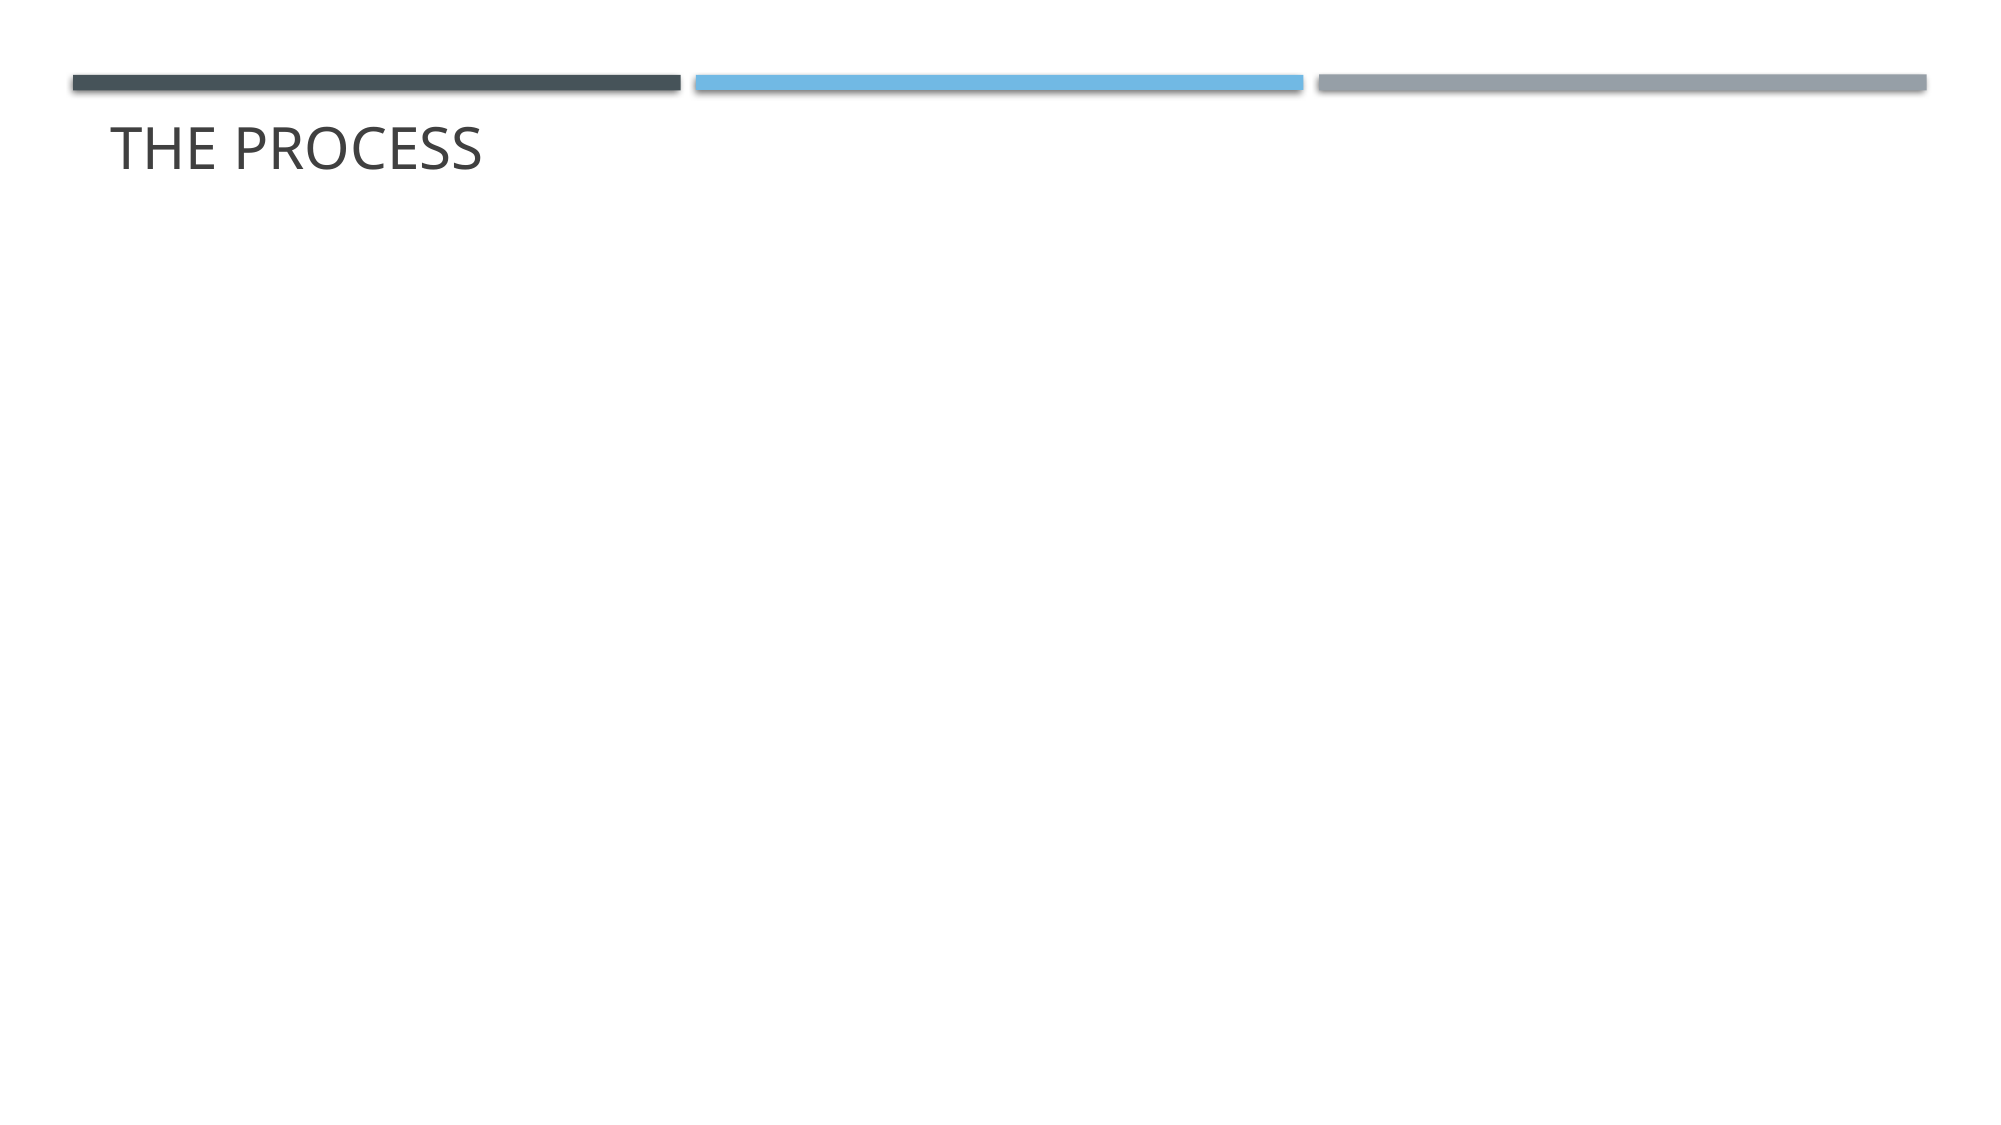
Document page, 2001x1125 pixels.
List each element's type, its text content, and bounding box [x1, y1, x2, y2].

text_box The process [95, 103, 1905, 217]
